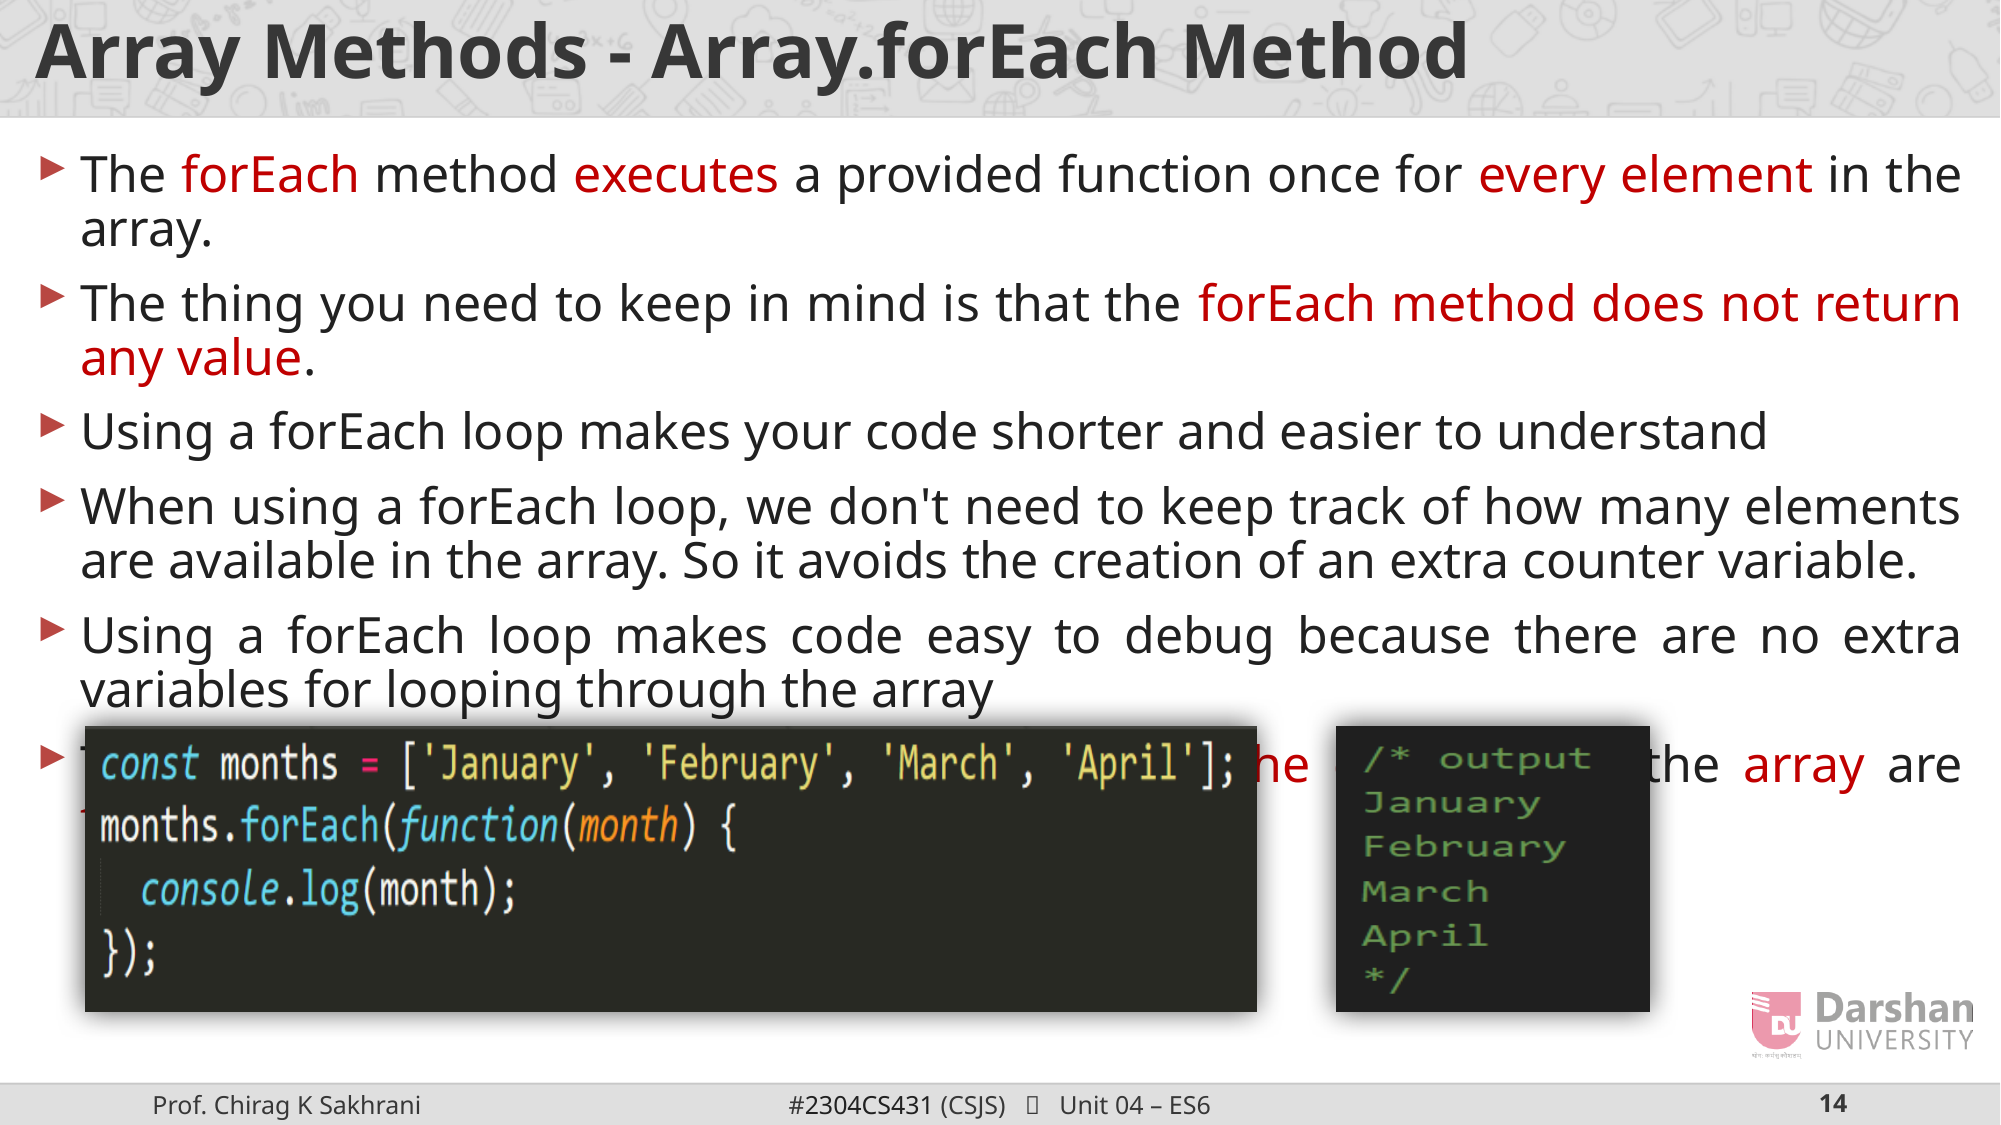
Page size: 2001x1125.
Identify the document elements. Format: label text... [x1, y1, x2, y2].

title Array Methods - Array.forEach Method [0, 0, 2000, 117]
list The forEach method executes a provided function once for every element in the array. The thing you need to keep in mind is that the forEach method does not return any value. Using a forEach loop makes your code shorter and easier to understand When using a forEach loop, we don't need to keep track of how many elements are available in the array. So it avoids the creation of an extra counter variable. Using a forEach loop makes code easy to debug because there are no extra variables for looping through the array The forEach loop automatically stops when all the elements of the array are finished iterating. [21, 141, 1979, 215]
picture [1336, 726, 1650, 1013]
picture [85, 726, 1257, 1013]
text_box [21, 331, 1113, 998]
